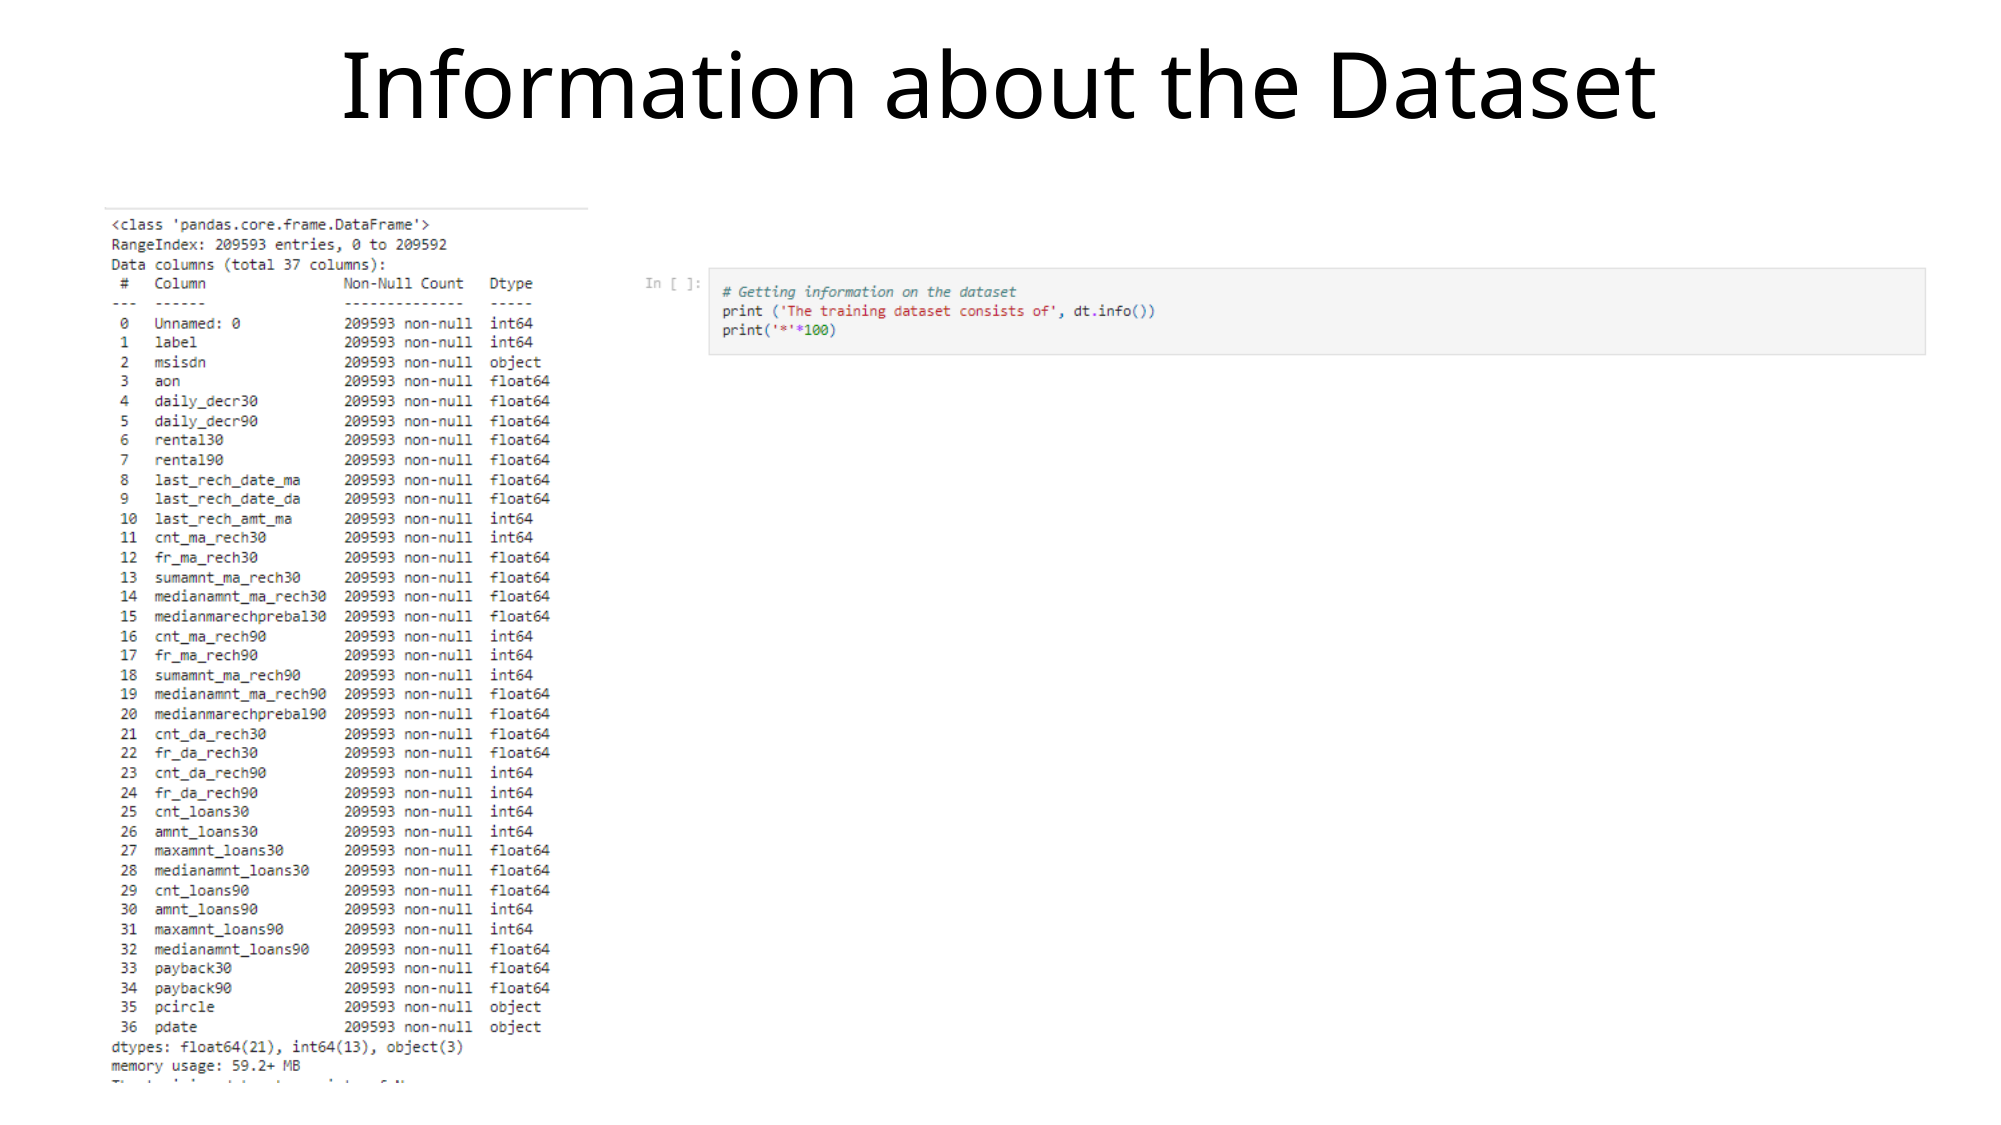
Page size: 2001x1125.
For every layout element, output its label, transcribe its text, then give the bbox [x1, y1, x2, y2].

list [37, 207, 589, 1083]
picture [639, 258, 1933, 363]
title Information about the Dataset [137, 24, 1863, 154]
